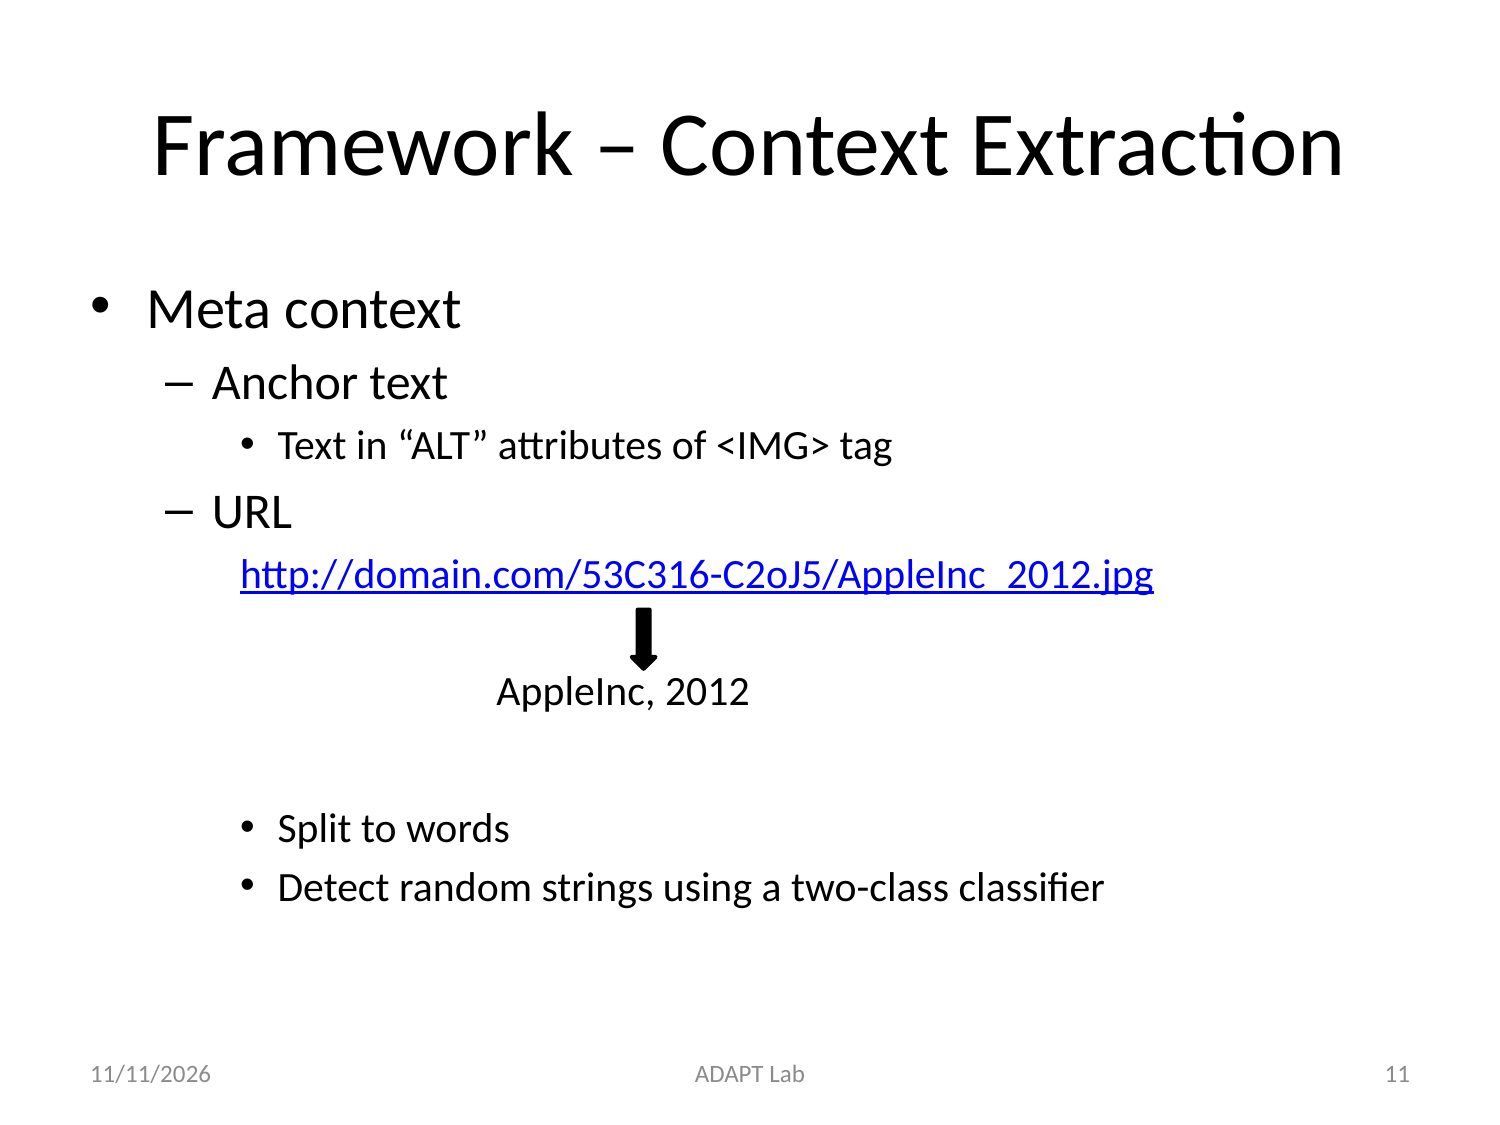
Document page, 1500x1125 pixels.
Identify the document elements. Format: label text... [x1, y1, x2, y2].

text_box [629, 607, 658, 671]
slide_number 10 [1074, 1042, 1425, 1103]
title Framework – Context Extraction [75, 45, 1425, 233]
list Meta context Anchor text Text in “ALT” attributes of <IMG> tag URL http://domain.com/53C316-C2oJ5/AppleInc_2012.jpg AppleInc, 2012 Split to words Detect random strings using a two-class classifier [75, 262, 1425, 1005]
footer ADAPT Lab [512, 1042, 988, 1103]
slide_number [75, 1042, 425, 1103]
